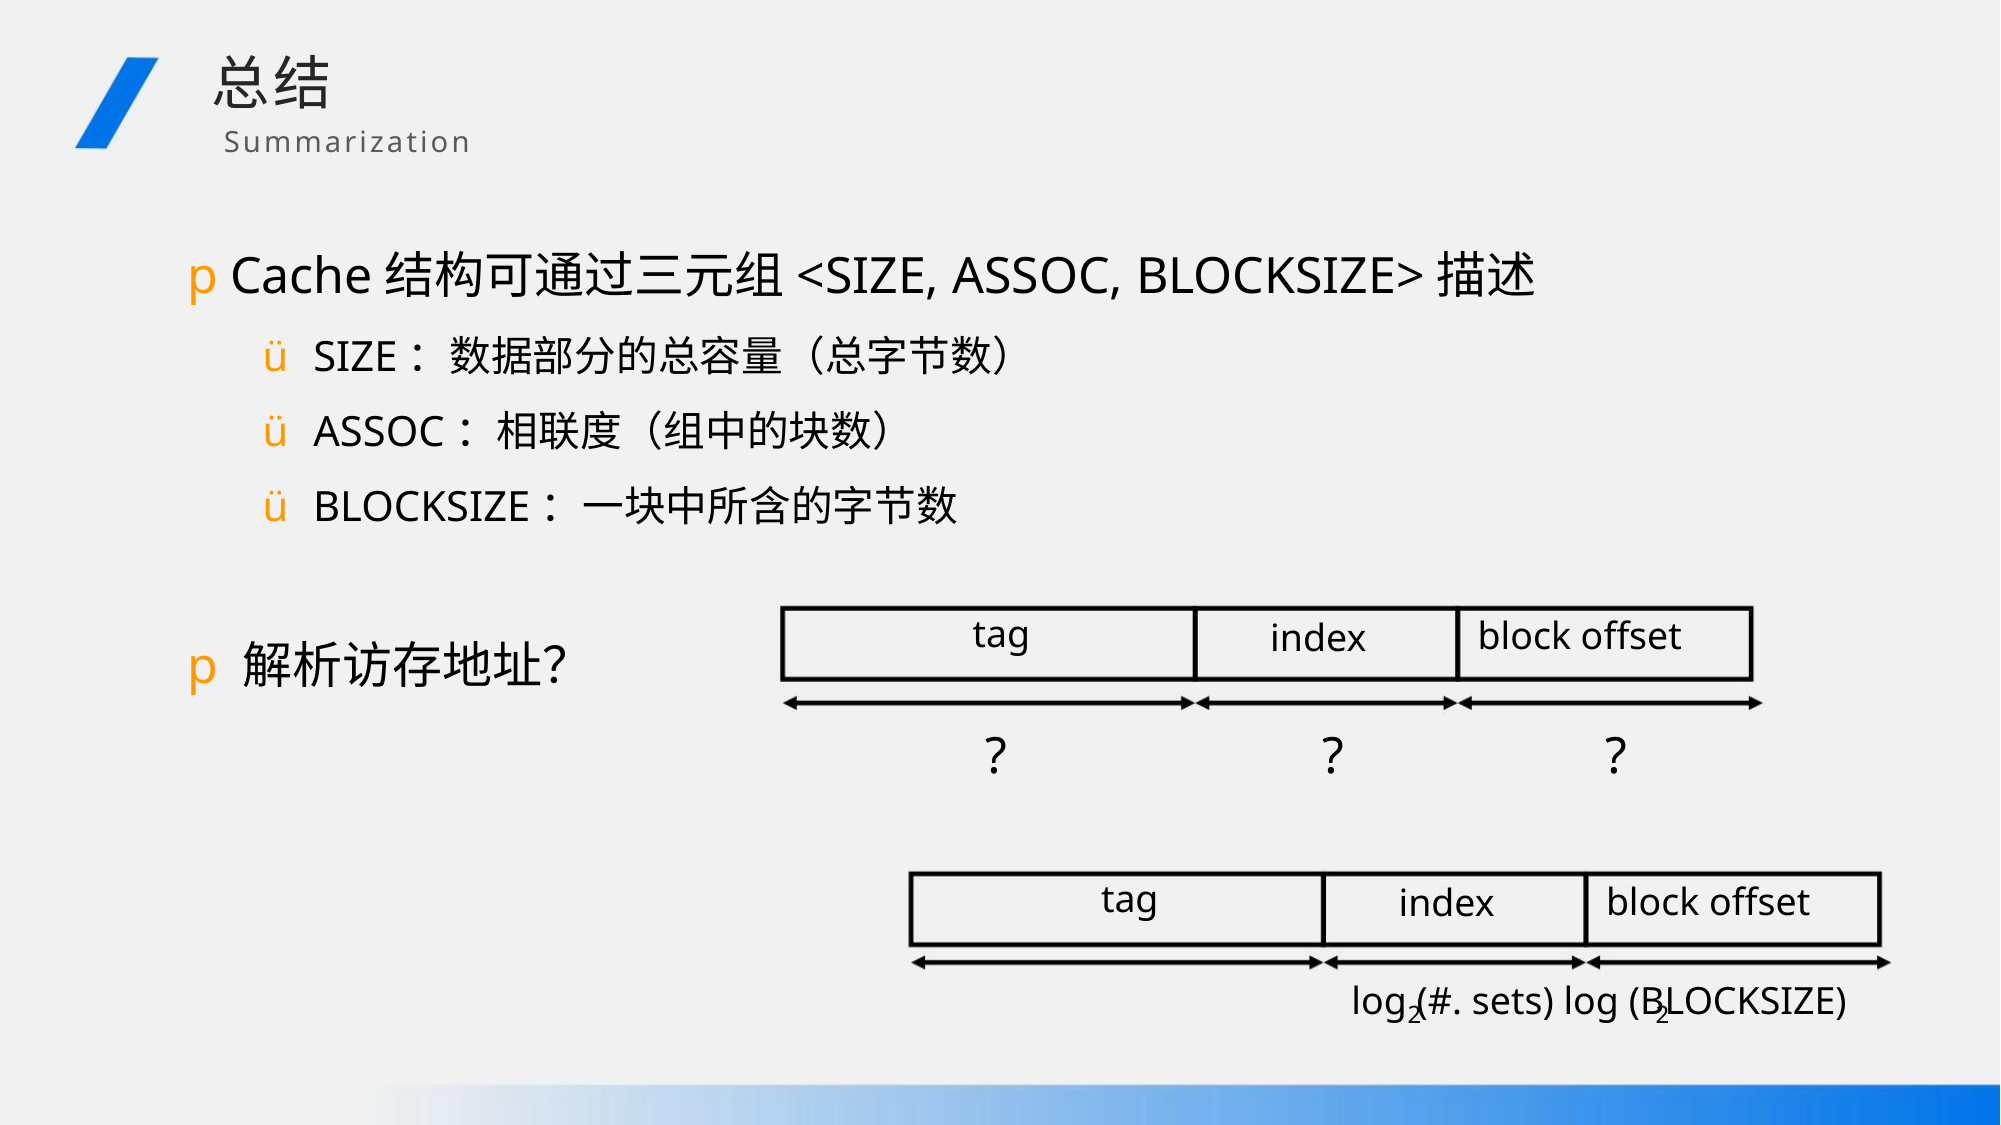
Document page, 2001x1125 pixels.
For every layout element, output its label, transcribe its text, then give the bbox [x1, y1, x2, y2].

text_box ? [1605, 722, 1655, 784]
text_box ü BLOCKSIZE：一块中所含的字节数 [262, 474, 980, 530]
text_box tag [1101, 882, 1183, 921]
text_box p解析访存地址？ [187, 628, 619, 695]
text_box pCache结构可通过三元组<SIZE, ASSOC, BLOCKSIZE>描述 ü SIZE：数据部分的总容量（总字节数） [187, 237, 1575, 380]
text_box index [1398, 886, 1518, 925]
text_box ü ASSOC：相联度（组中的块数） [262, 399, 942, 455]
text_box ? [1322, 722, 1372, 784]
text_box 总结 Summarization [211, 58, 476, 159]
text_box tag [972, 617, 1054, 655]
text_box [0, 0, 2000, 1125]
text_box block offset [1477, 619, 1728, 658]
text_box 2 [1655, 1003, 1693, 1029]
text_box ? [985, 722, 1034, 784]
text_box 2 [1407, 1003, 1445, 1029]
text_box block offset log (#. sets) log (BLOCKSIZE) [1351, 885, 1899, 1023]
text_box index [1270, 621, 1389, 659]
